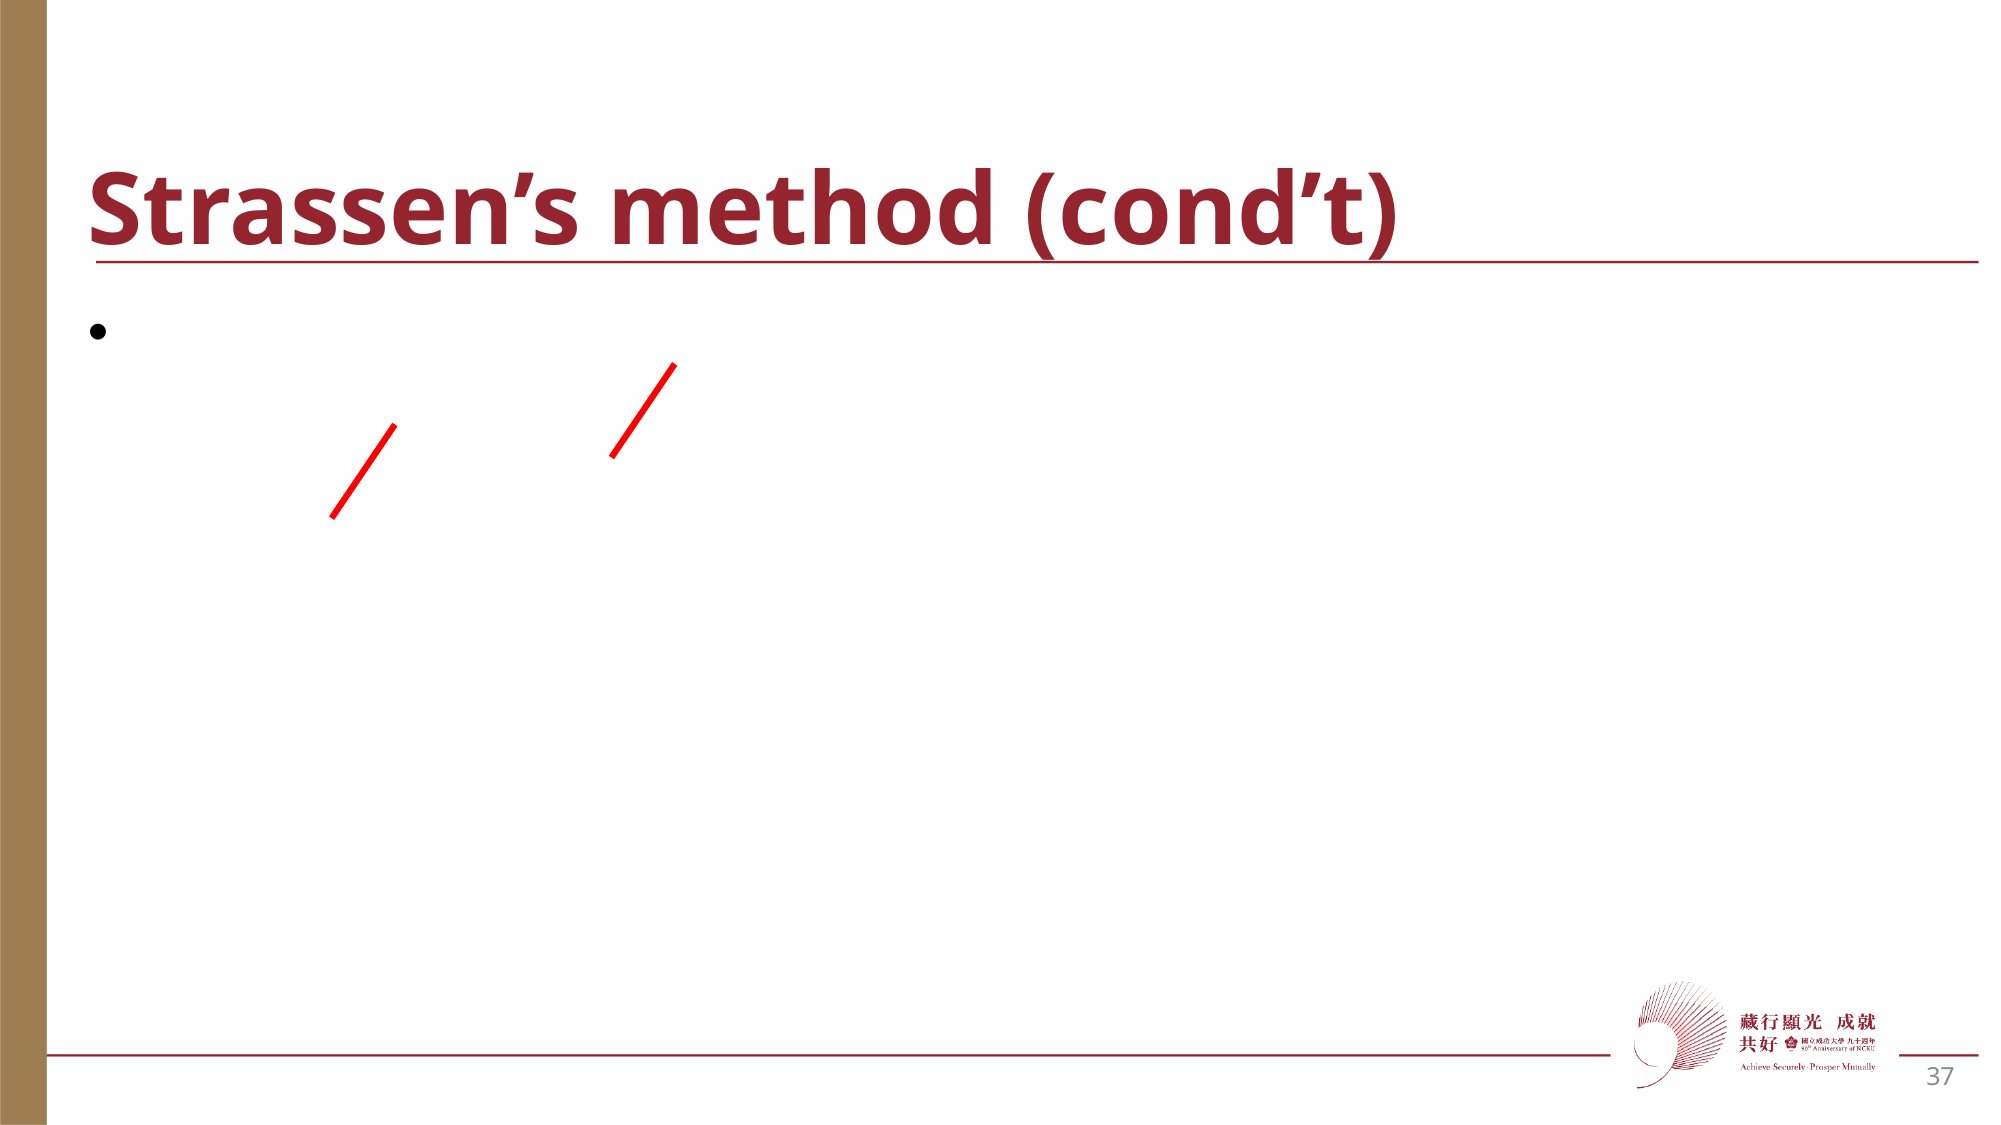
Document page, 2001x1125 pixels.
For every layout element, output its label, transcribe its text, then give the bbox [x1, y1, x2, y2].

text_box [611, 363, 675, 458]
title Strassen’s method (cond’t) [72, 131, 1827, 274]
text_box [331, 424, 395, 519]
picture [0, 0, 2000, 1125]
slide_number 37 [1880, 1047, 1970, 1108]
